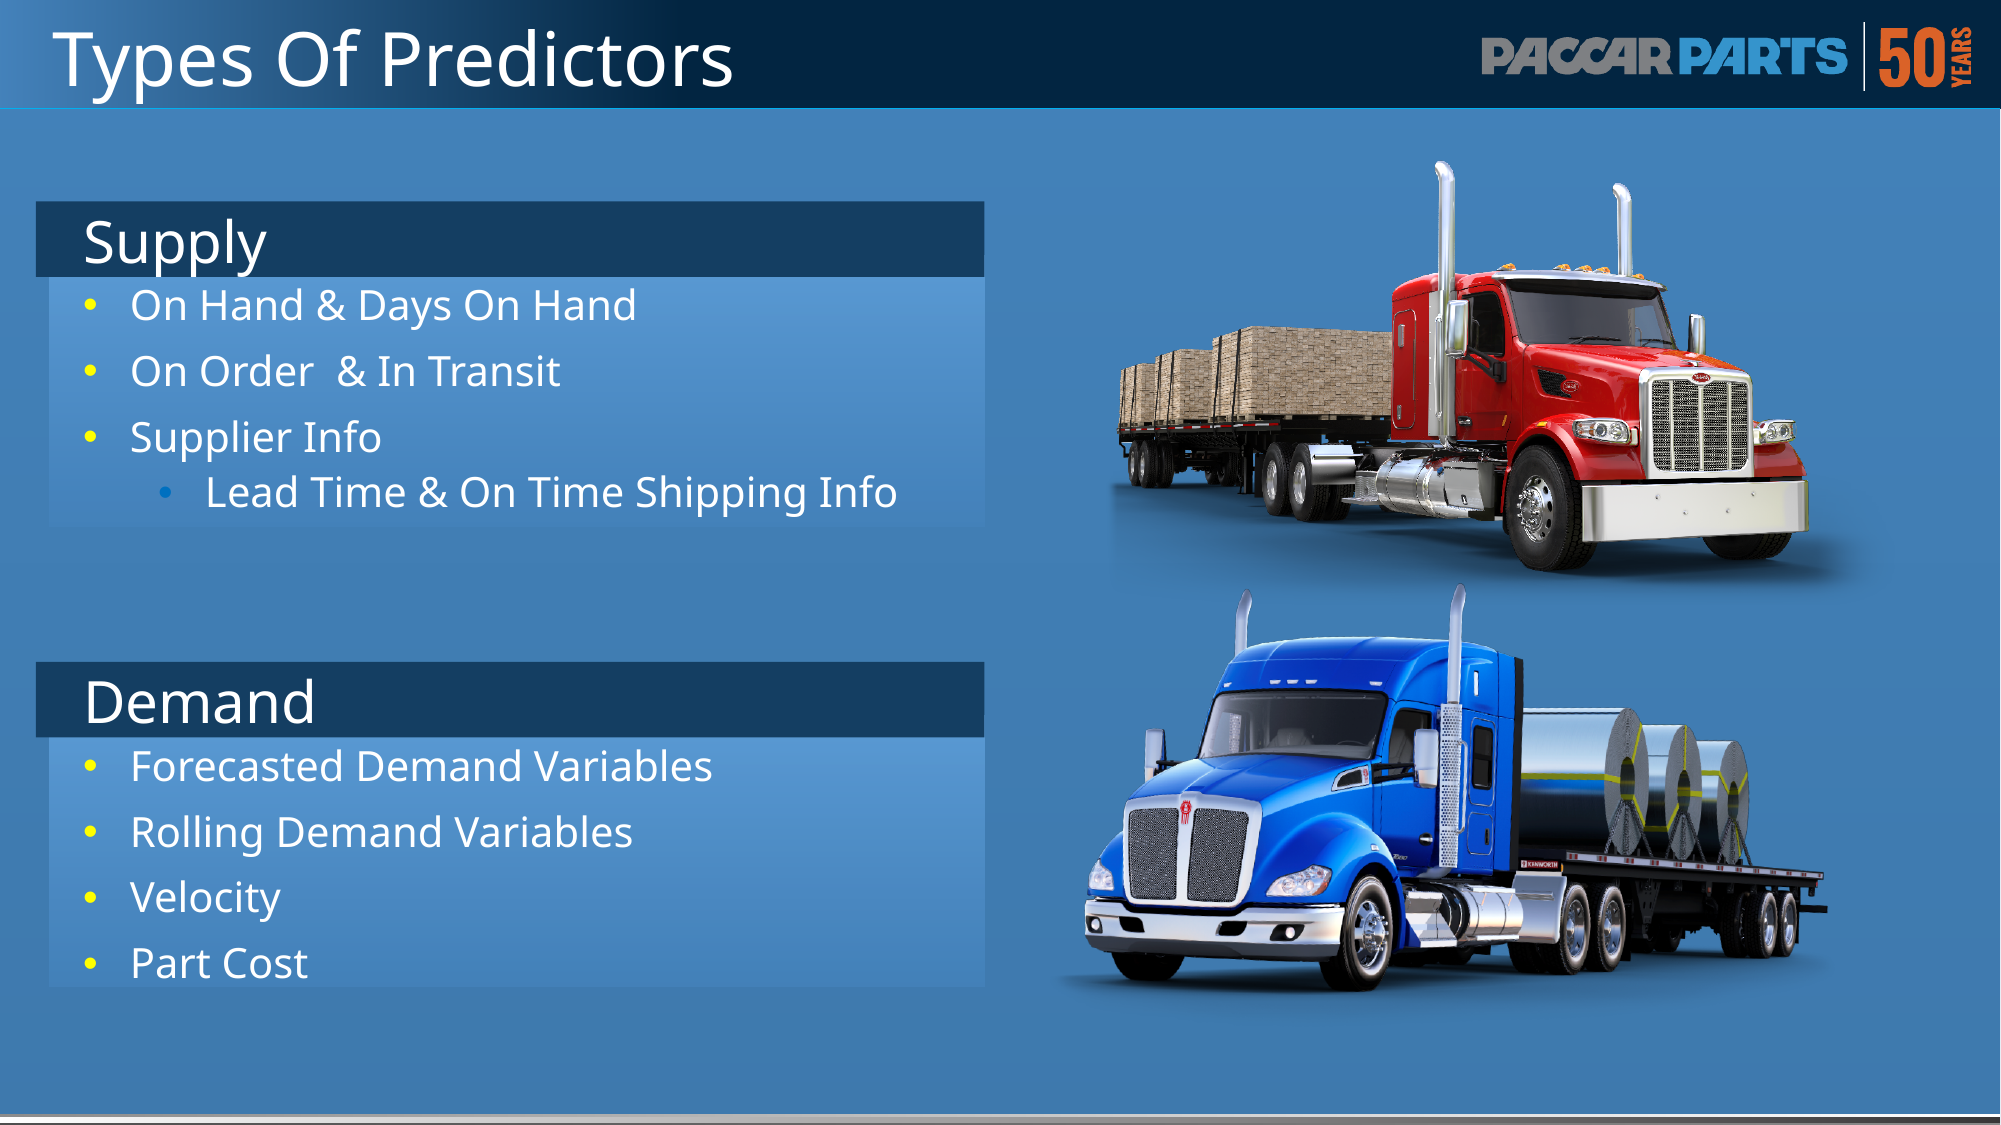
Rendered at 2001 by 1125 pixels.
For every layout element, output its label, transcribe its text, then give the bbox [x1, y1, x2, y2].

list Forecasted Demand Variables Rolling Demand Variables Velocity Part Cost [68, 737, 985, 999]
title Types Of Predictors [37, 14, 1436, 112]
picture [986, 111, 1913, 1124]
list Demand [68, 666, 958, 737]
list Supply [68, 205, 958, 277]
list On Hand & Days On Hand On Order & In Transit Supplier Info Lead Time & On Time Shipping Info [68, 277, 985, 538]
picture [1462, 22, 1989, 91]
